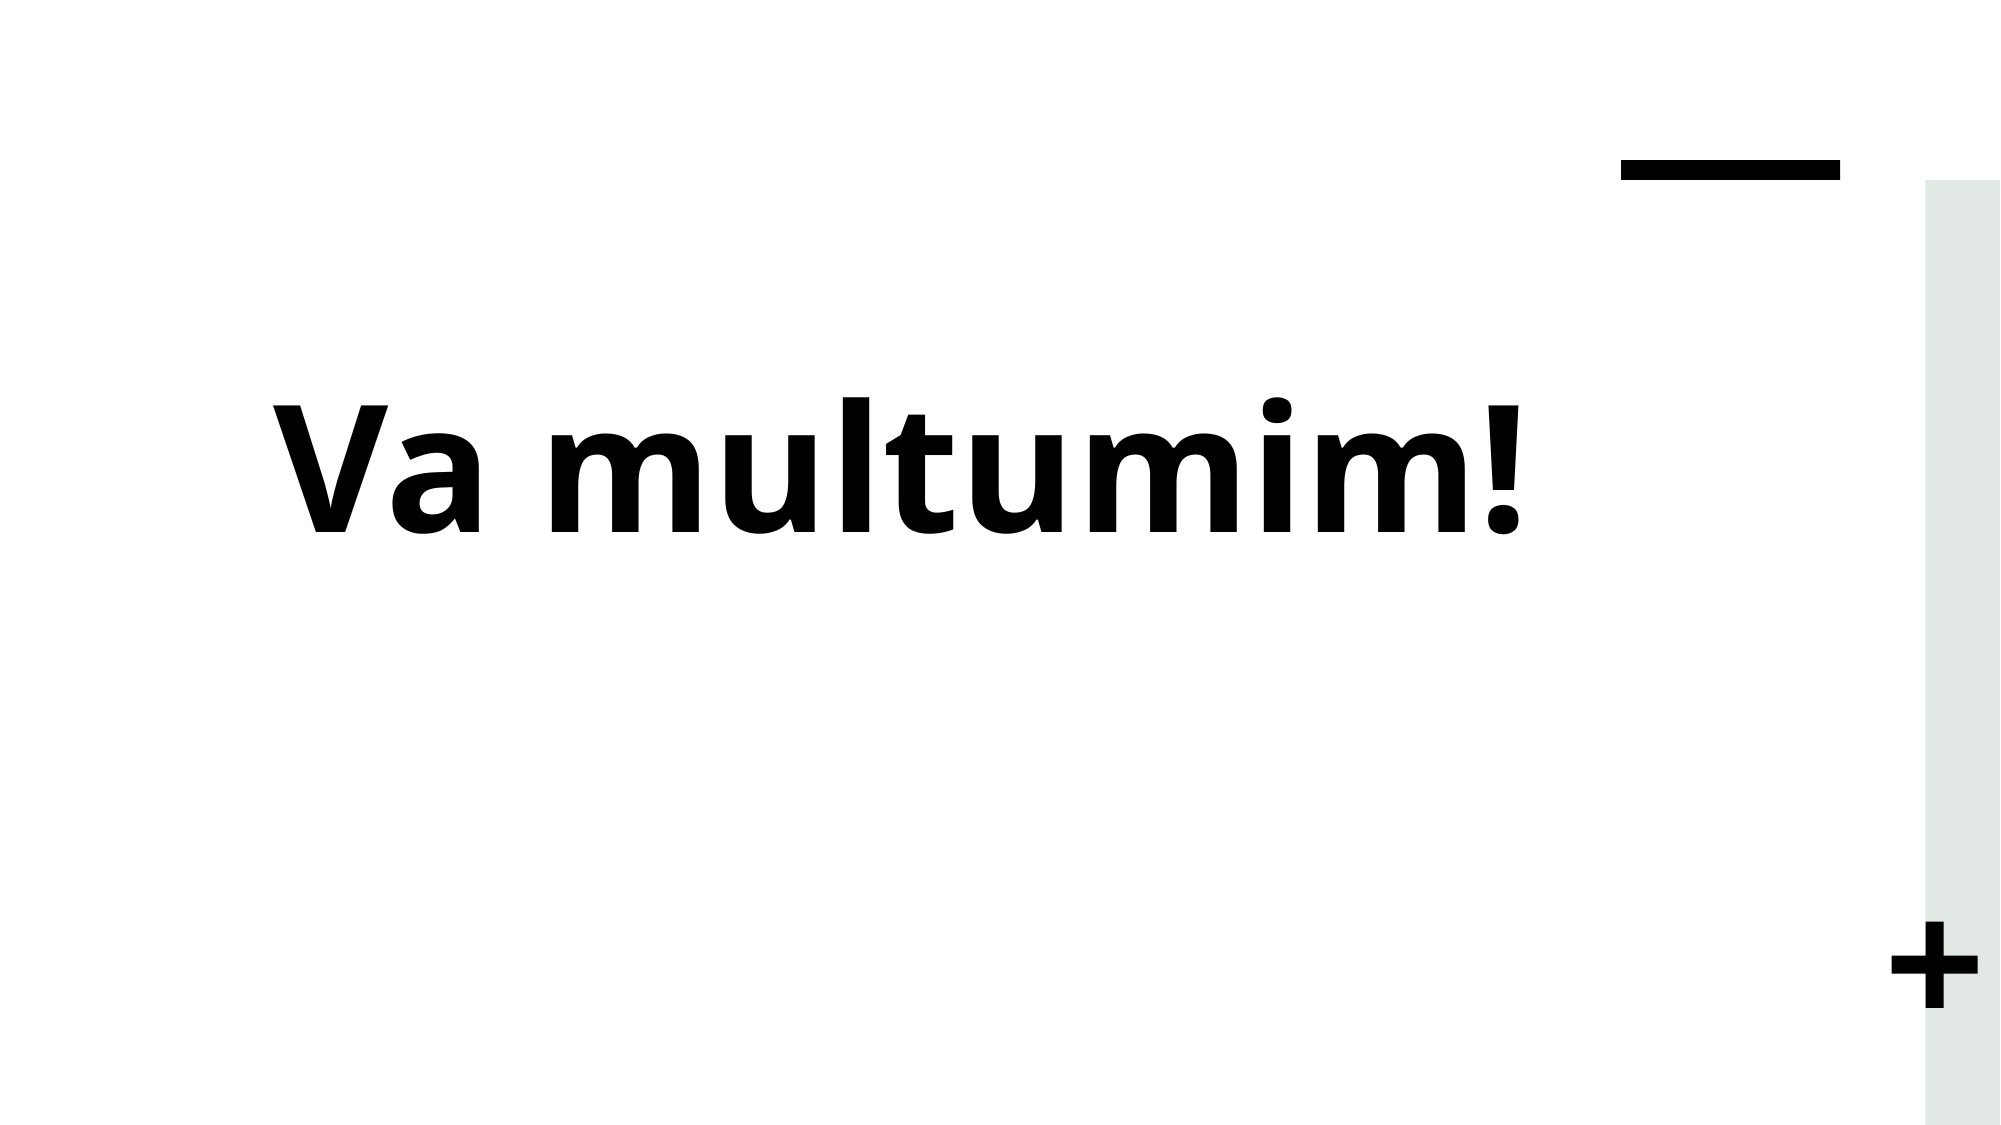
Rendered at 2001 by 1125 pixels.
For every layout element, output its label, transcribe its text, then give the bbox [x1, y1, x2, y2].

title Va multumim! [258, 347, 1649, 681]
